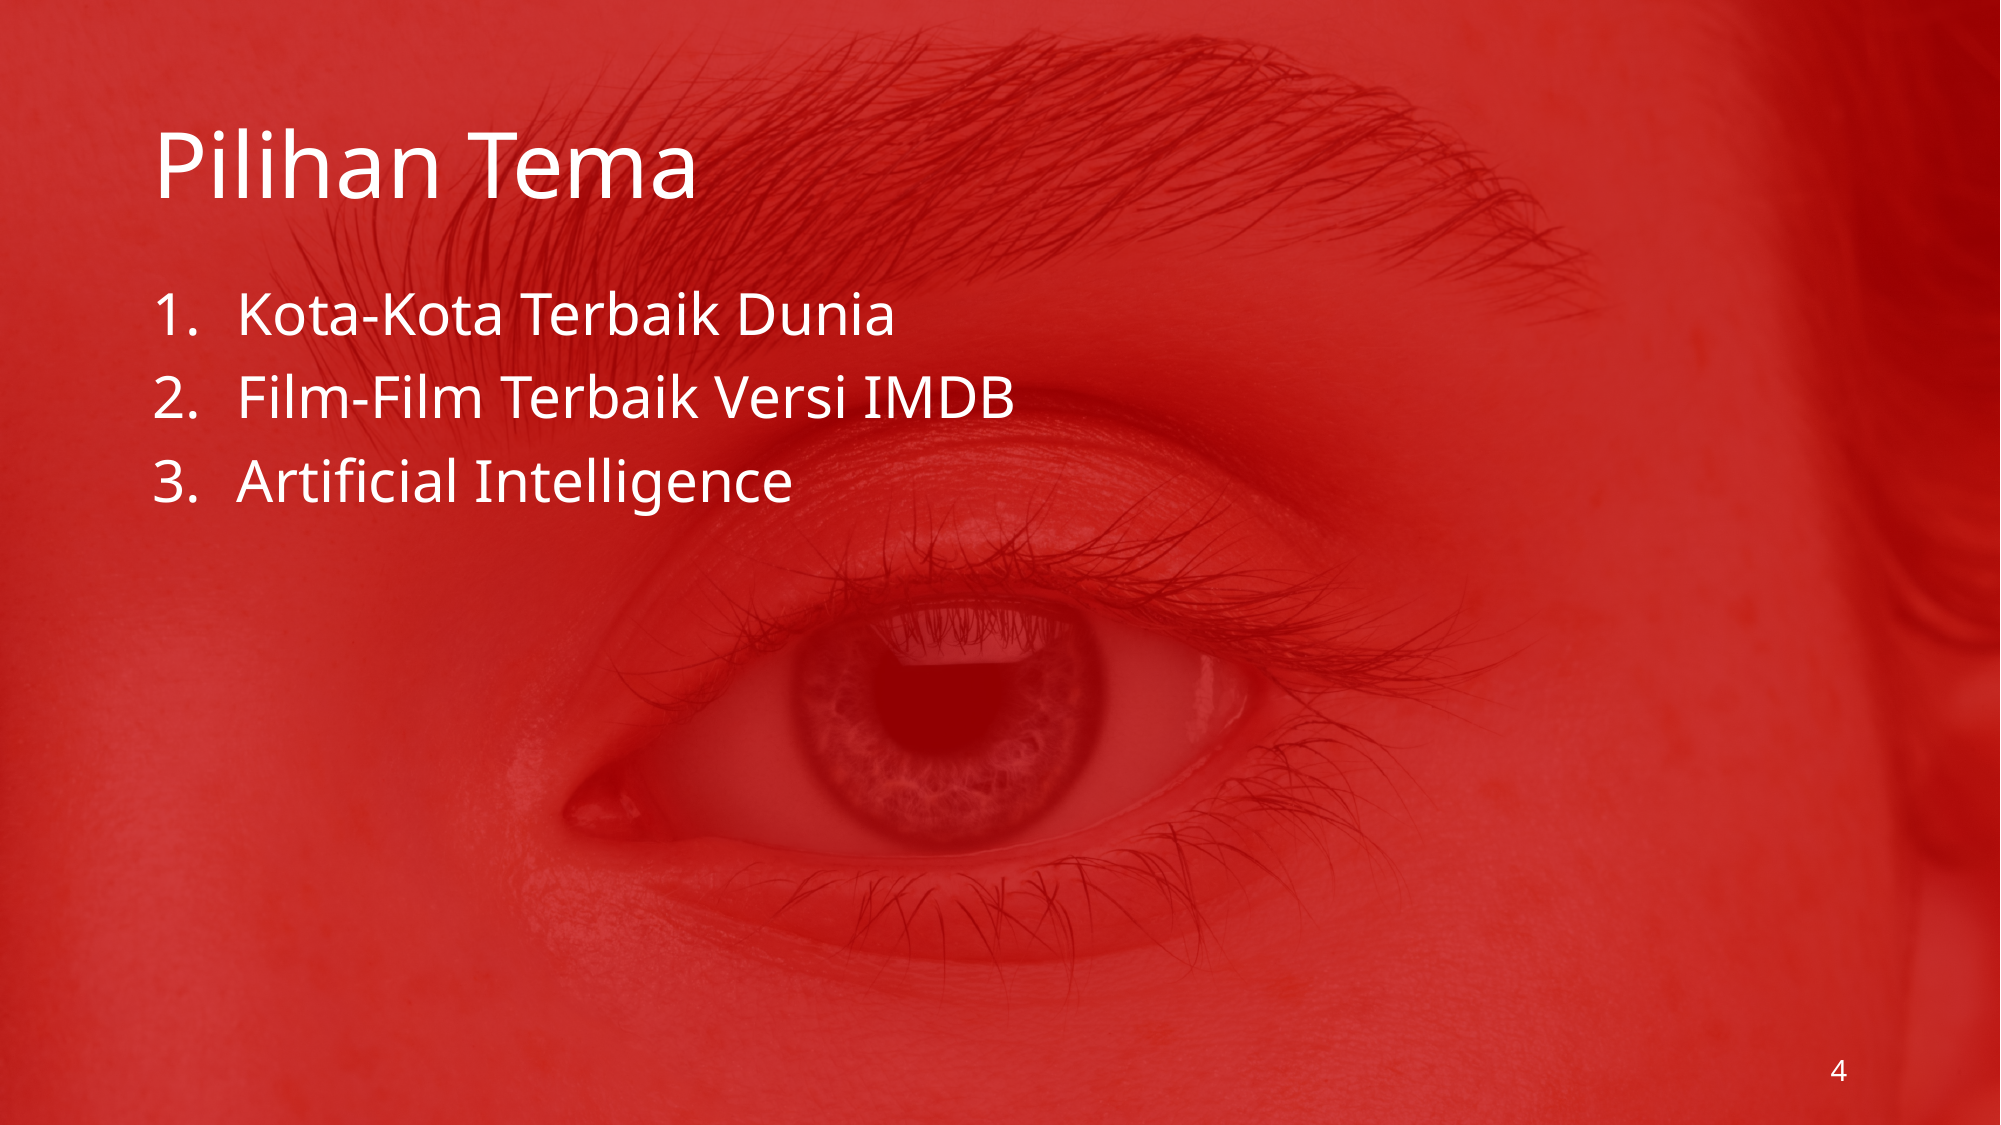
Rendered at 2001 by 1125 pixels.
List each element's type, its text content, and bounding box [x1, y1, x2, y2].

slide_number 4 [1412, 1042, 1863, 1103]
list Kota-Kota Terbaik Dunia Film-Film Terbaik Versi IMDB Artificial Intelligence [137, 277, 1638, 912]
title Pilihan Tema [137, 59, 1863, 278]
